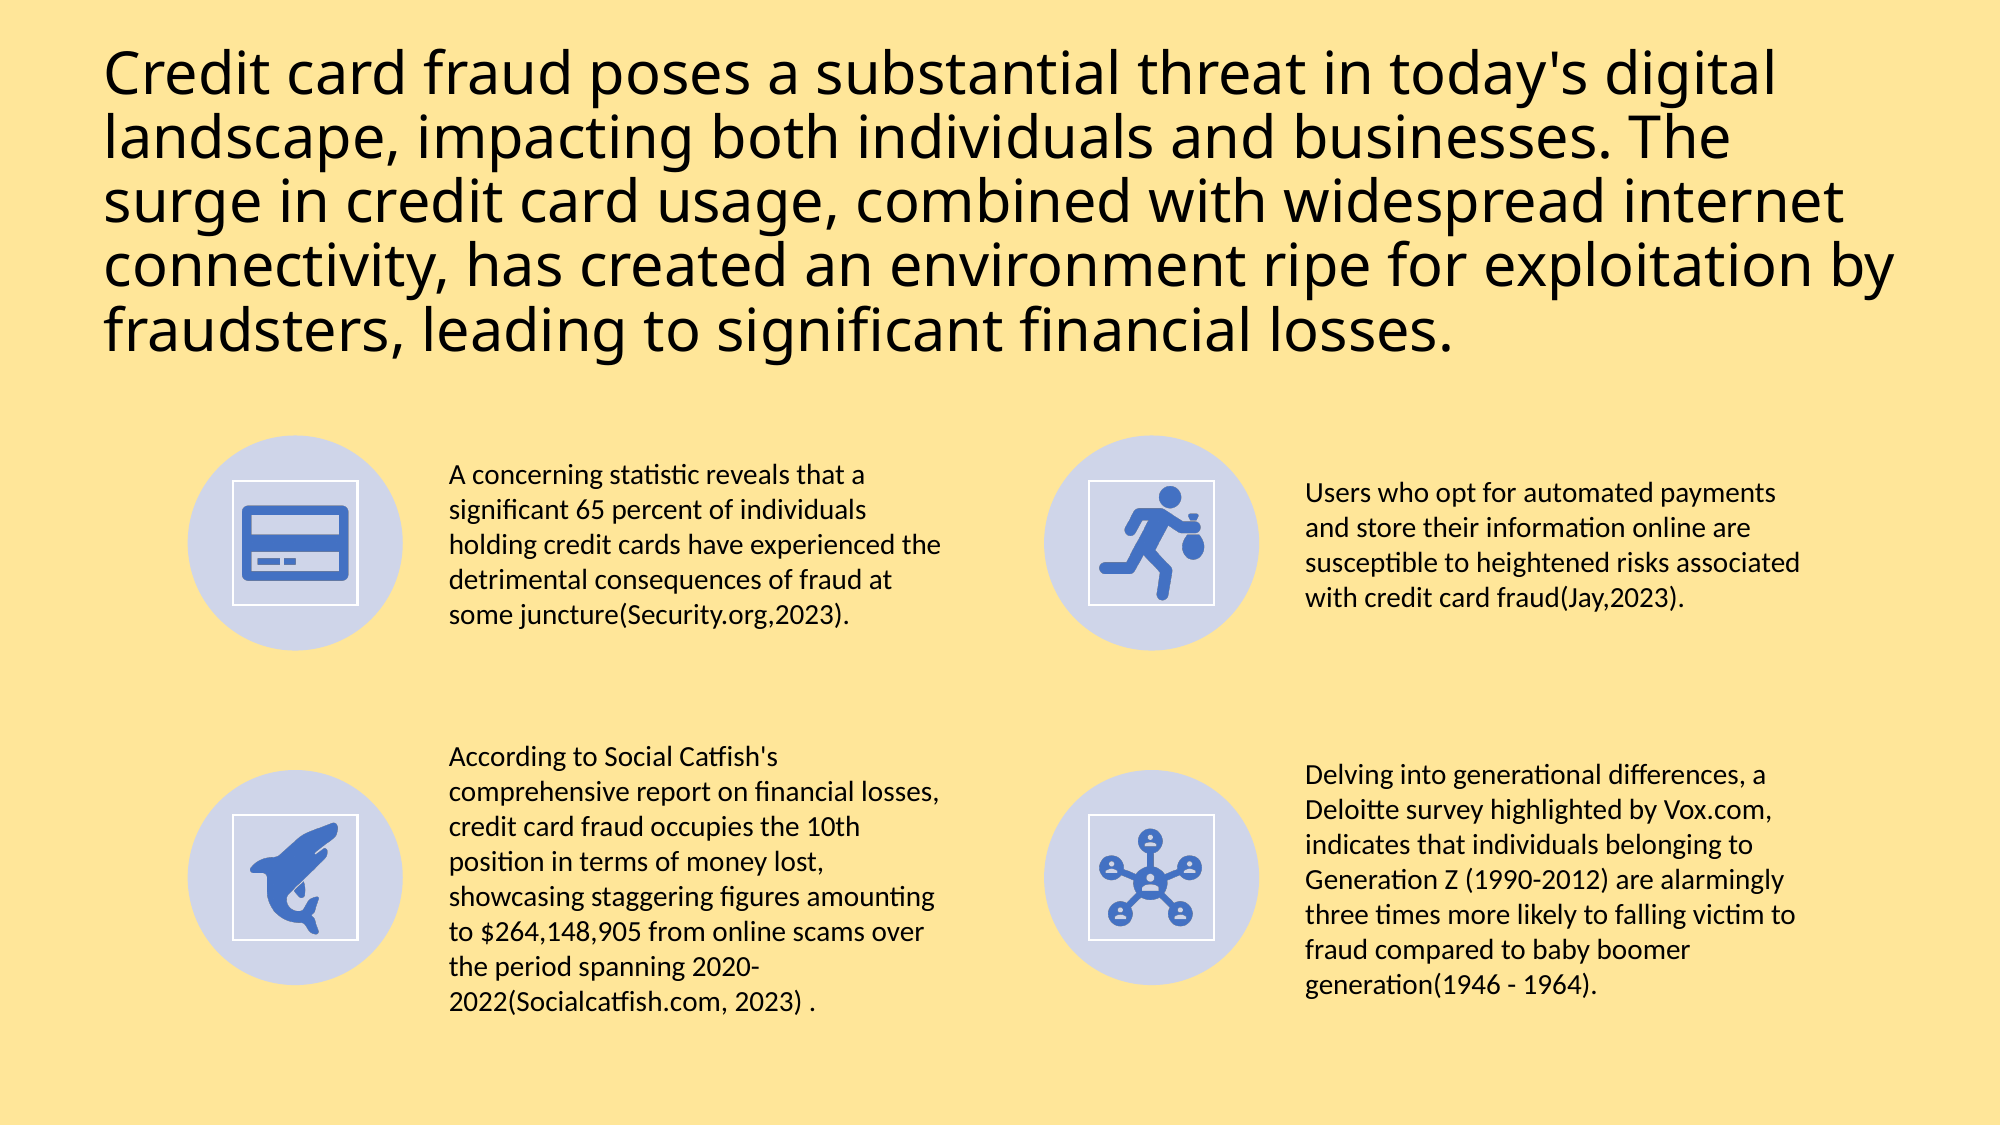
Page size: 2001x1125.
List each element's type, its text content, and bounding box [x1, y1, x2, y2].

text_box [160, 358, 1840, 1062]
list Credit card fraud poses a substantial threat in today's digital landscape, impacting both individuals and businesses. The surge in credit card usage, combined with widespread internet connectivity, has created an environment ripe for exploitation by fraudsters, leading to significant financial losses. [88, 35, 1912, 375]
